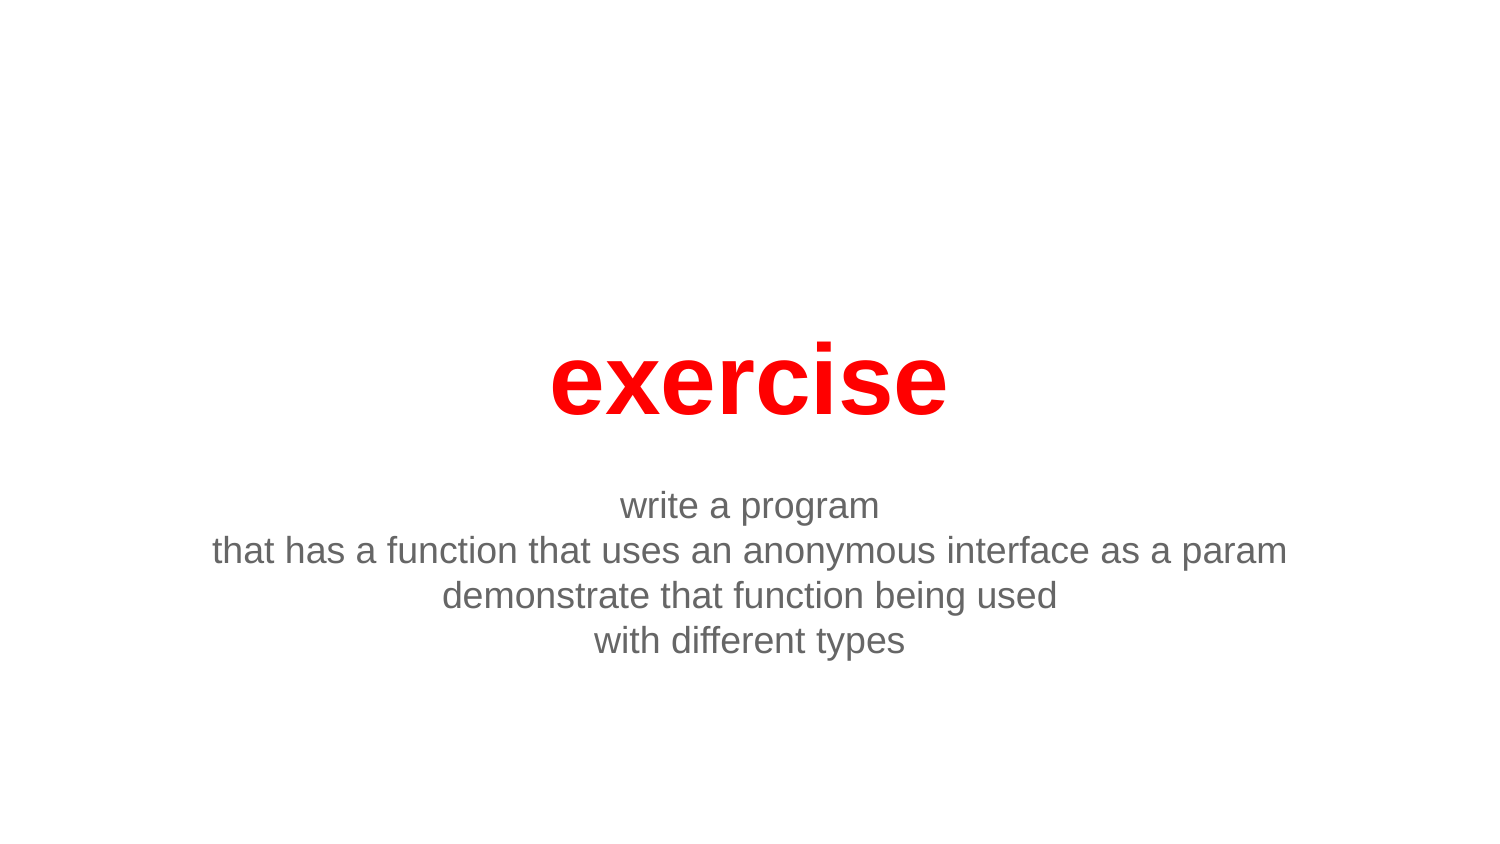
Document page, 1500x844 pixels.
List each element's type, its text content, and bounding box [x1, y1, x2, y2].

subtitle write a program that has a function that uses an anonymous interface as a param demonstrate that function being used with different types [112, 465, 1388, 731]
title exercise [112, 259, 1388, 450]
